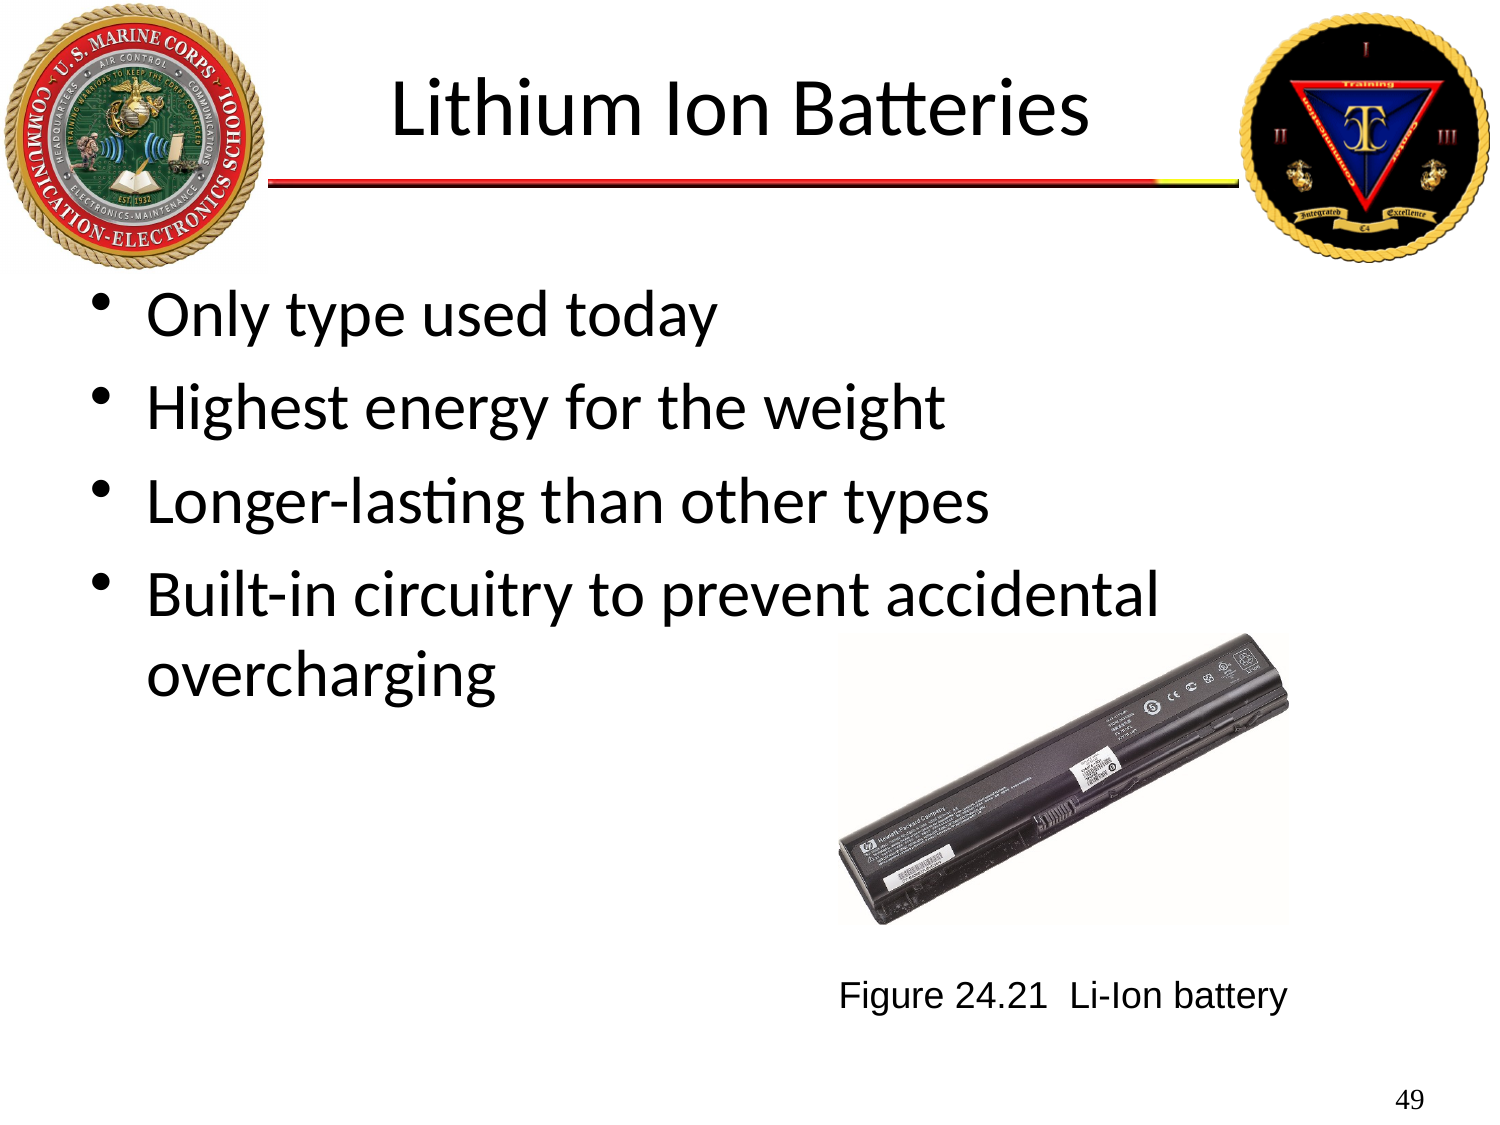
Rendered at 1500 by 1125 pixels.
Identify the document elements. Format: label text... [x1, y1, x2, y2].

text_box Figure 24.21 Li-Ion battery [823, 967, 1303, 1025]
picture [0, 0, 268, 274]
title Lithium Ion Batteries [75, 45, 1425, 233]
picture [1239, 12, 1490, 263]
picture [837, 633, 1290, 925]
list Only type used today Highest energy for the weight Longer-lasting than other types Built-in circuitry to prevent accidental overcharging [75, 262, 1425, 1005]
